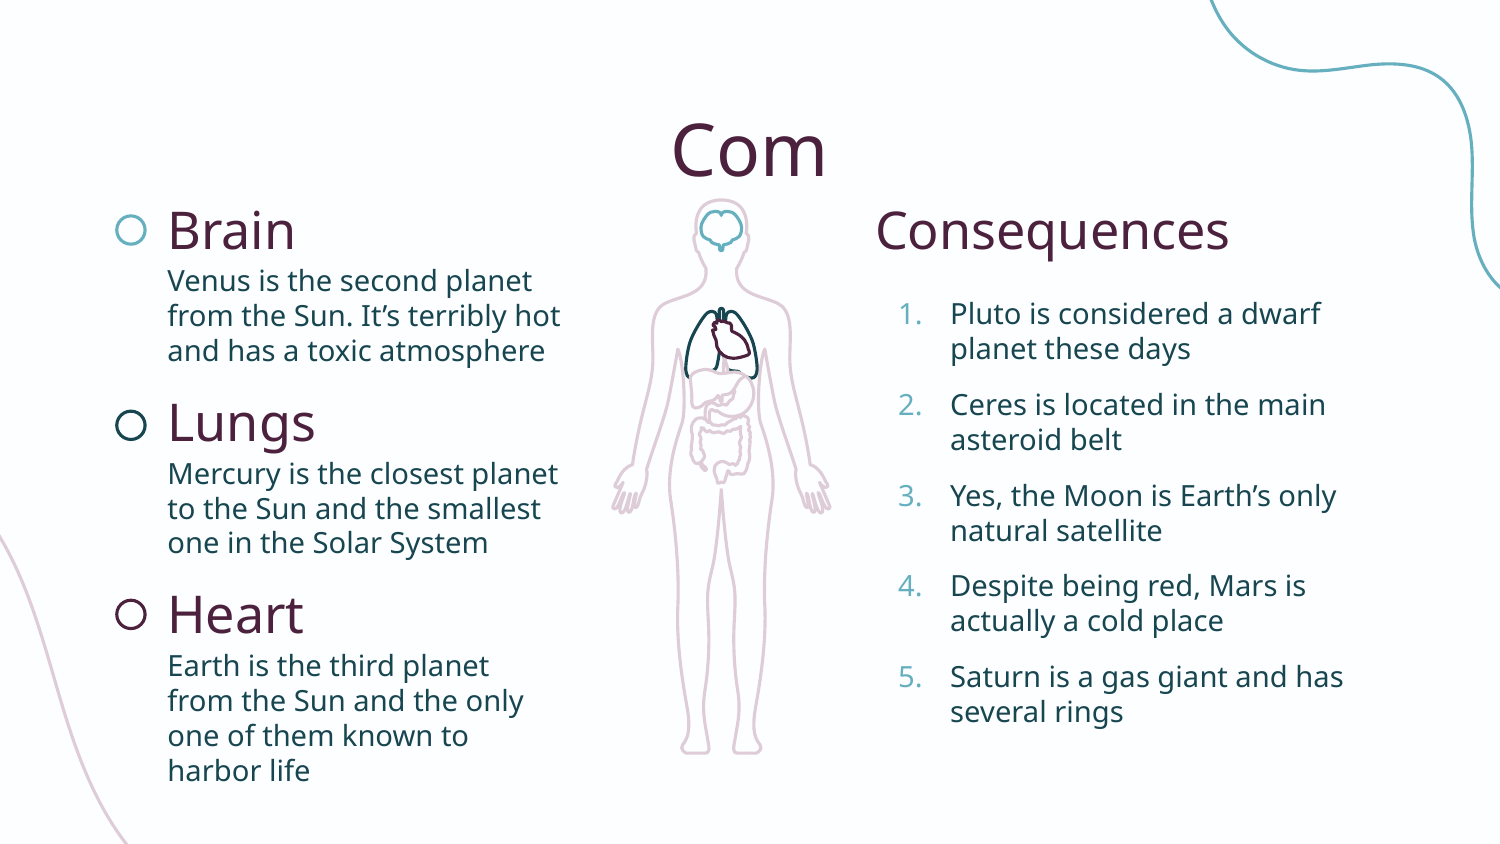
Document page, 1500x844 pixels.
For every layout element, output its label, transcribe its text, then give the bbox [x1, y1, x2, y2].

text_box [116, 411, 146, 440]
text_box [611, 199, 832, 754]
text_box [152, 587, 577, 754]
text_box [152, 395, 577, 561]
text_box [116, 600, 146, 629]
text_box [116, 215, 146, 245]
title Com [118, 88, 1382, 183]
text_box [152, 202, 577, 368]
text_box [859, 202, 1373, 742]
